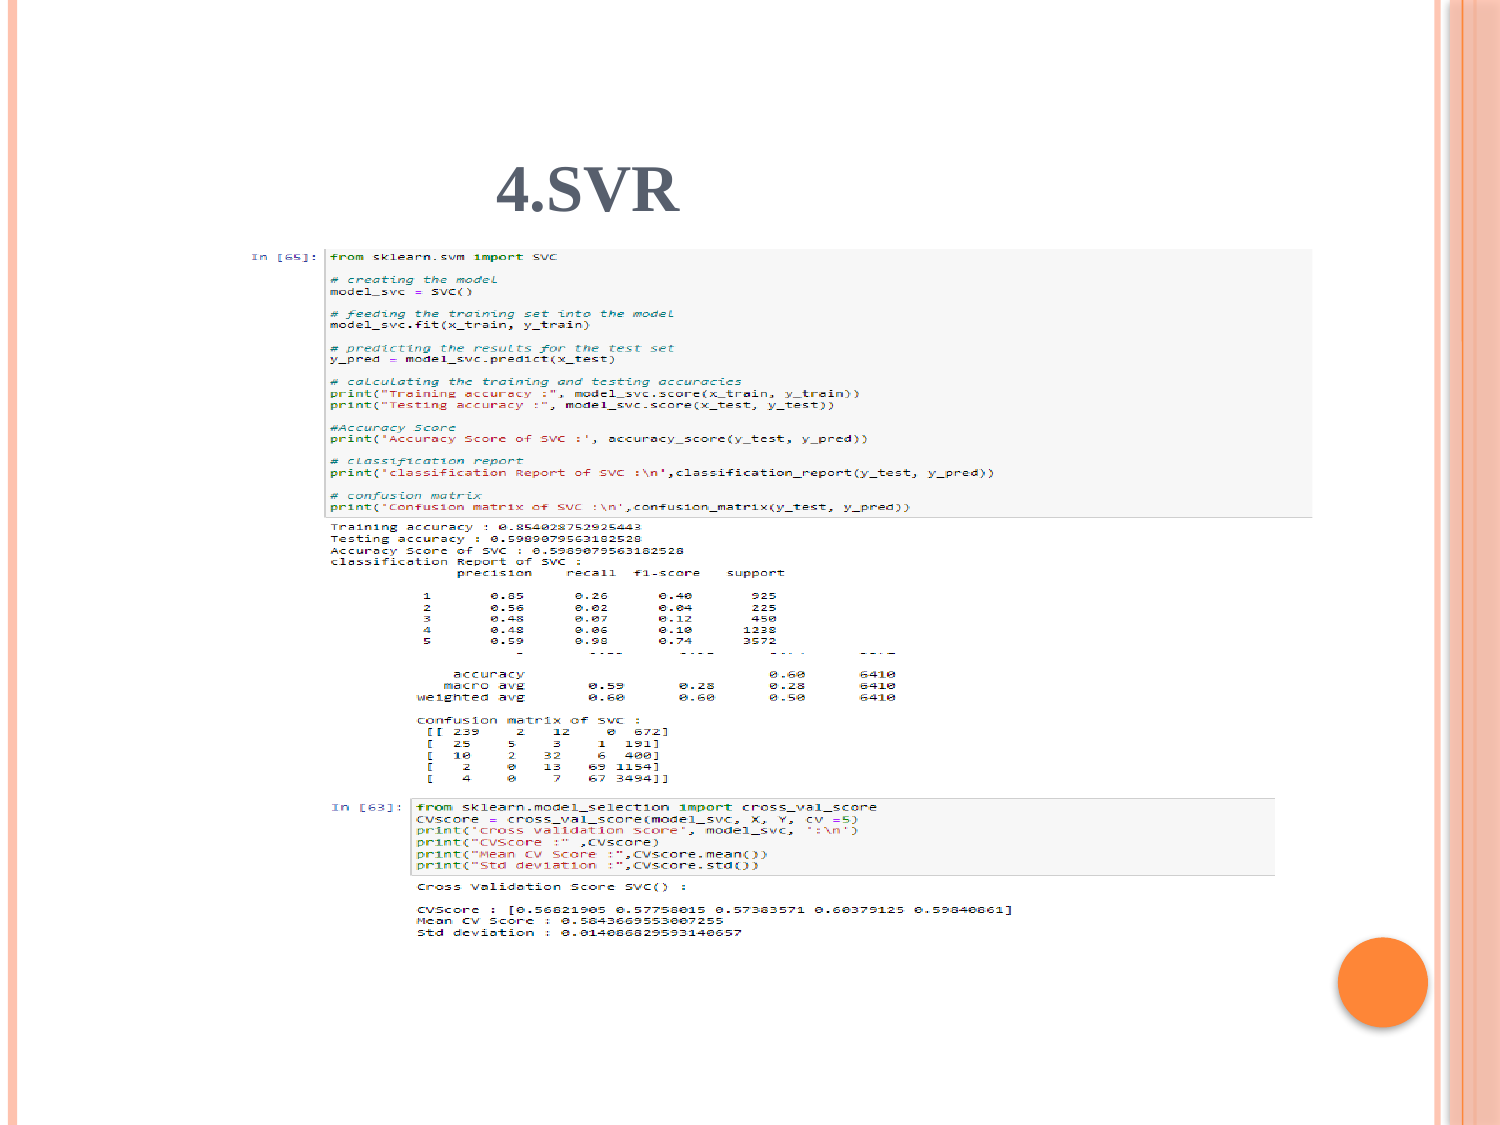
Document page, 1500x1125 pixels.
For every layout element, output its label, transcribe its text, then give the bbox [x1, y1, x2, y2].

picture [224, 249, 1313, 954]
title 4.SVR [75, 45, 1300, 233]
